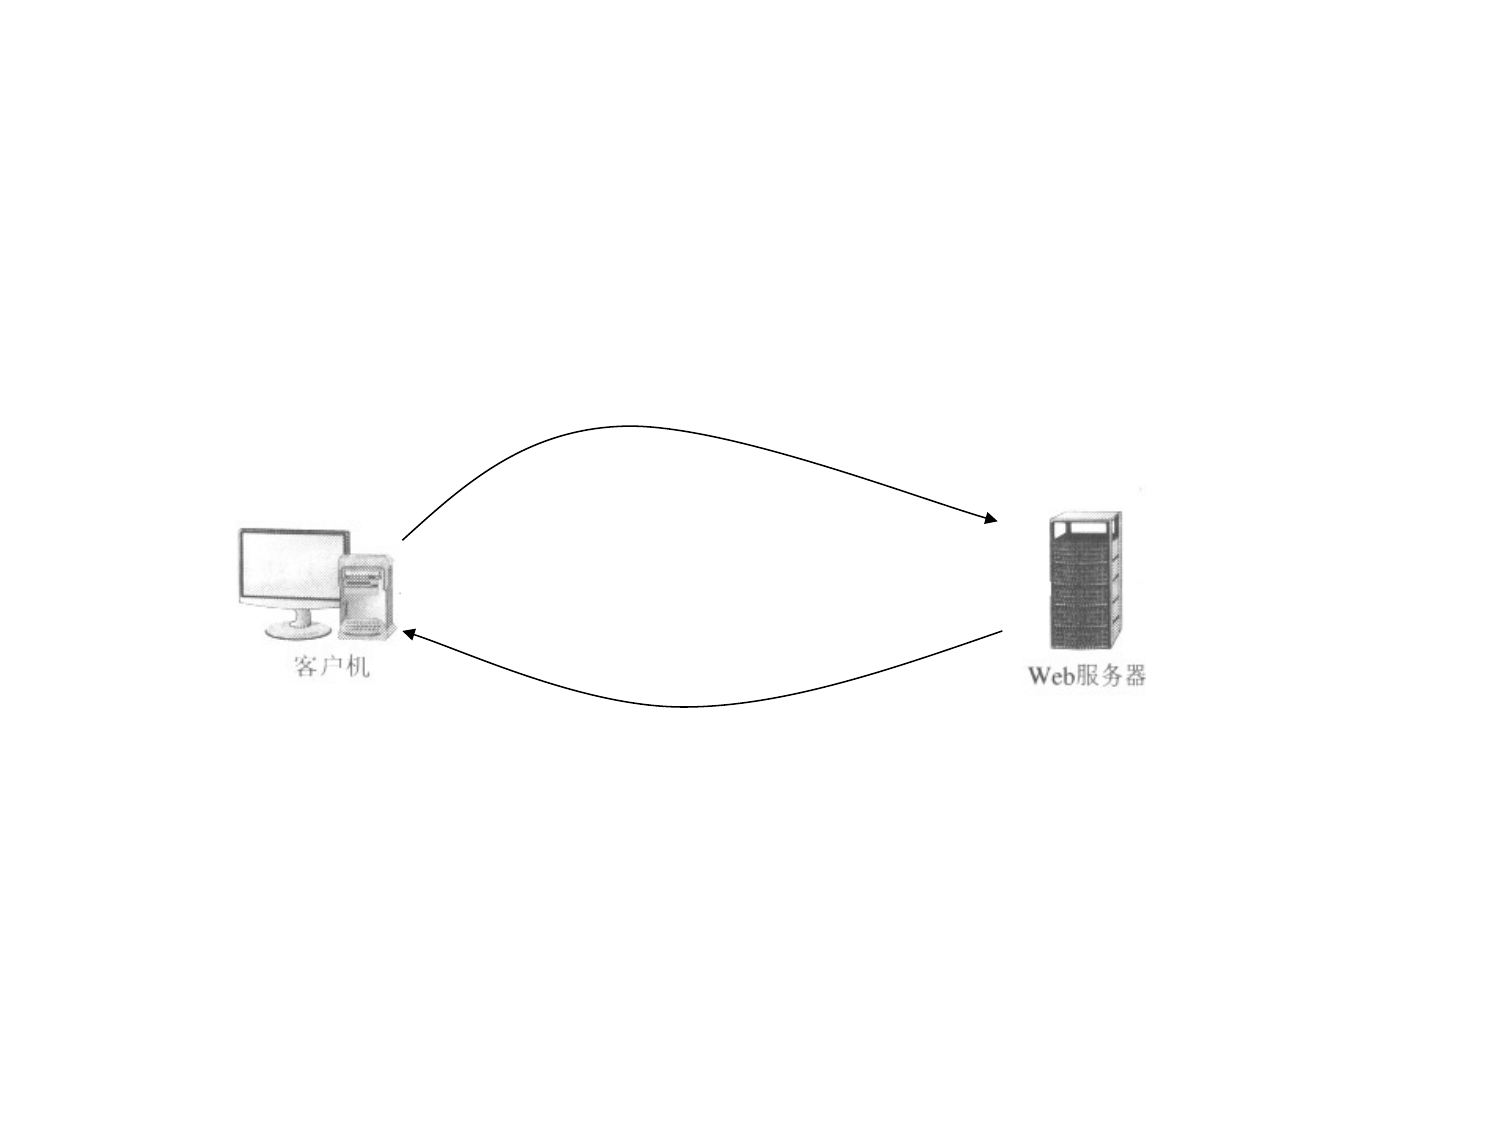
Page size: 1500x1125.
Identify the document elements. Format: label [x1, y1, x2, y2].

text_box [407, 628, 996, 708]
picture [222, 497, 401, 695]
text_box [407, 426, 996, 541]
picture [1001, 484, 1146, 712]
